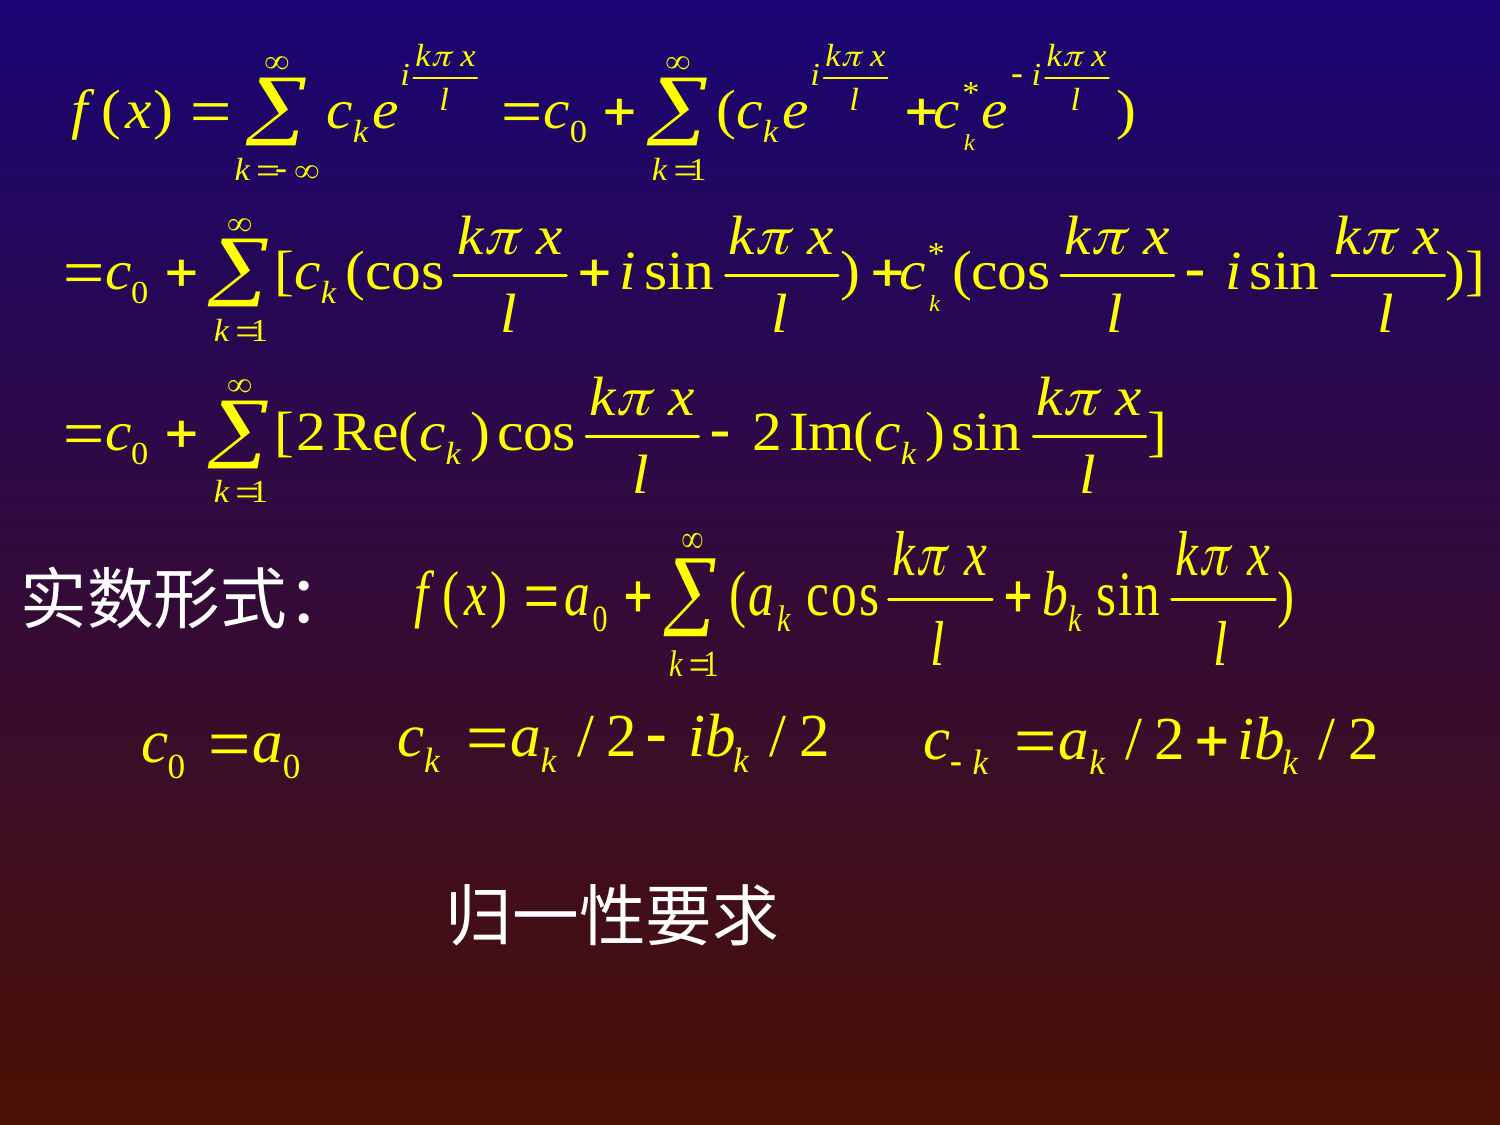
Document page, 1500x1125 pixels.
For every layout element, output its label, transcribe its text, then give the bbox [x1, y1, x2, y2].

text_box 归一性要求 [431, 866, 1022, 962]
text_box 实数形式： [5, 549, 389, 645]
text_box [389, 695, 838, 788]
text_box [808, 437, 959, 471]
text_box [915, 698, 1389, 790]
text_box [133, 701, 312, 794]
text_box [395, 509, 1359, 687]
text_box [50, 30, 1496, 516]
